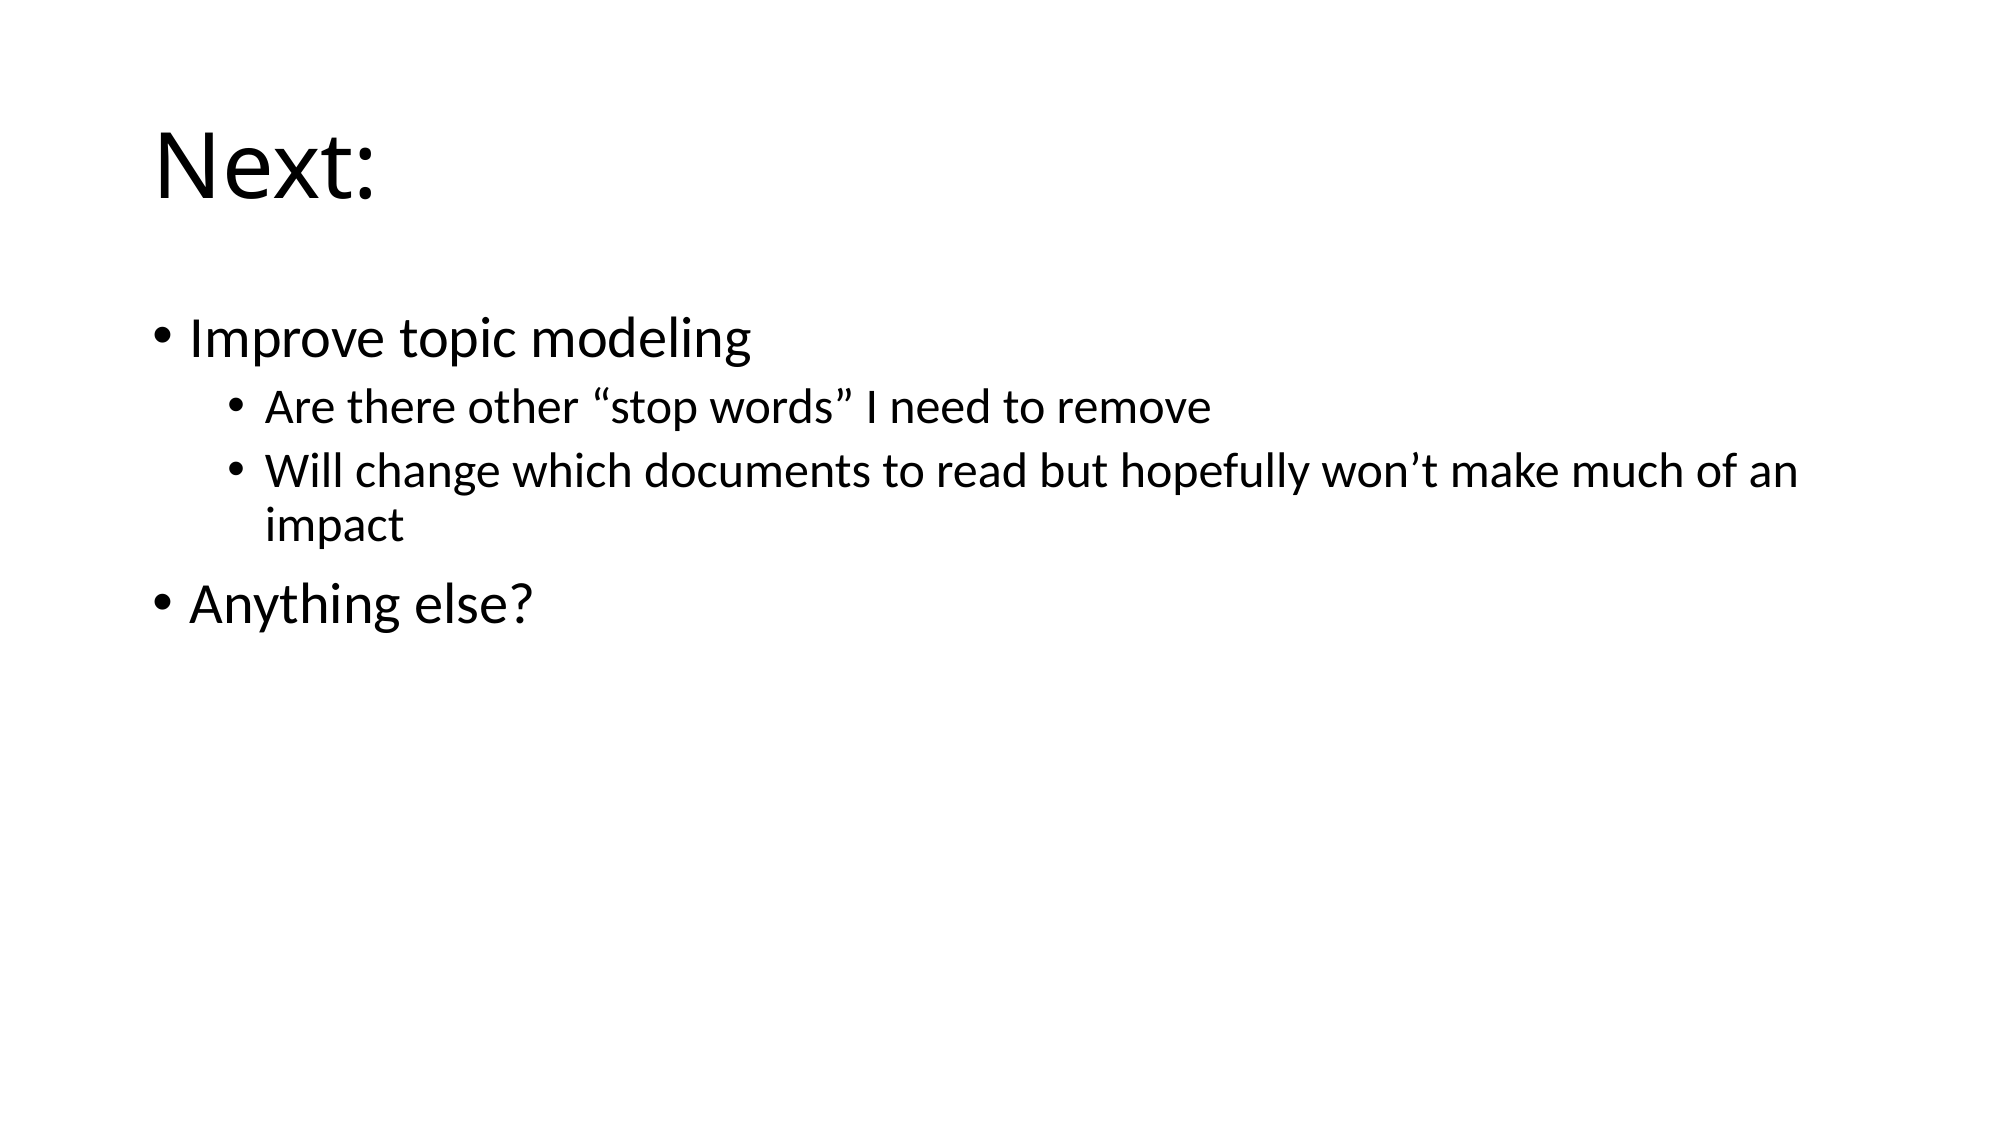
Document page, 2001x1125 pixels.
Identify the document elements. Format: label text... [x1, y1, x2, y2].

list Improve topic modeling Are there other “stop words” I need to remove Will change which documents to read but hopefully won’t make much of an impact Anything else? [137, 299, 1863, 1014]
title Next: [137, 59, 1863, 278]
